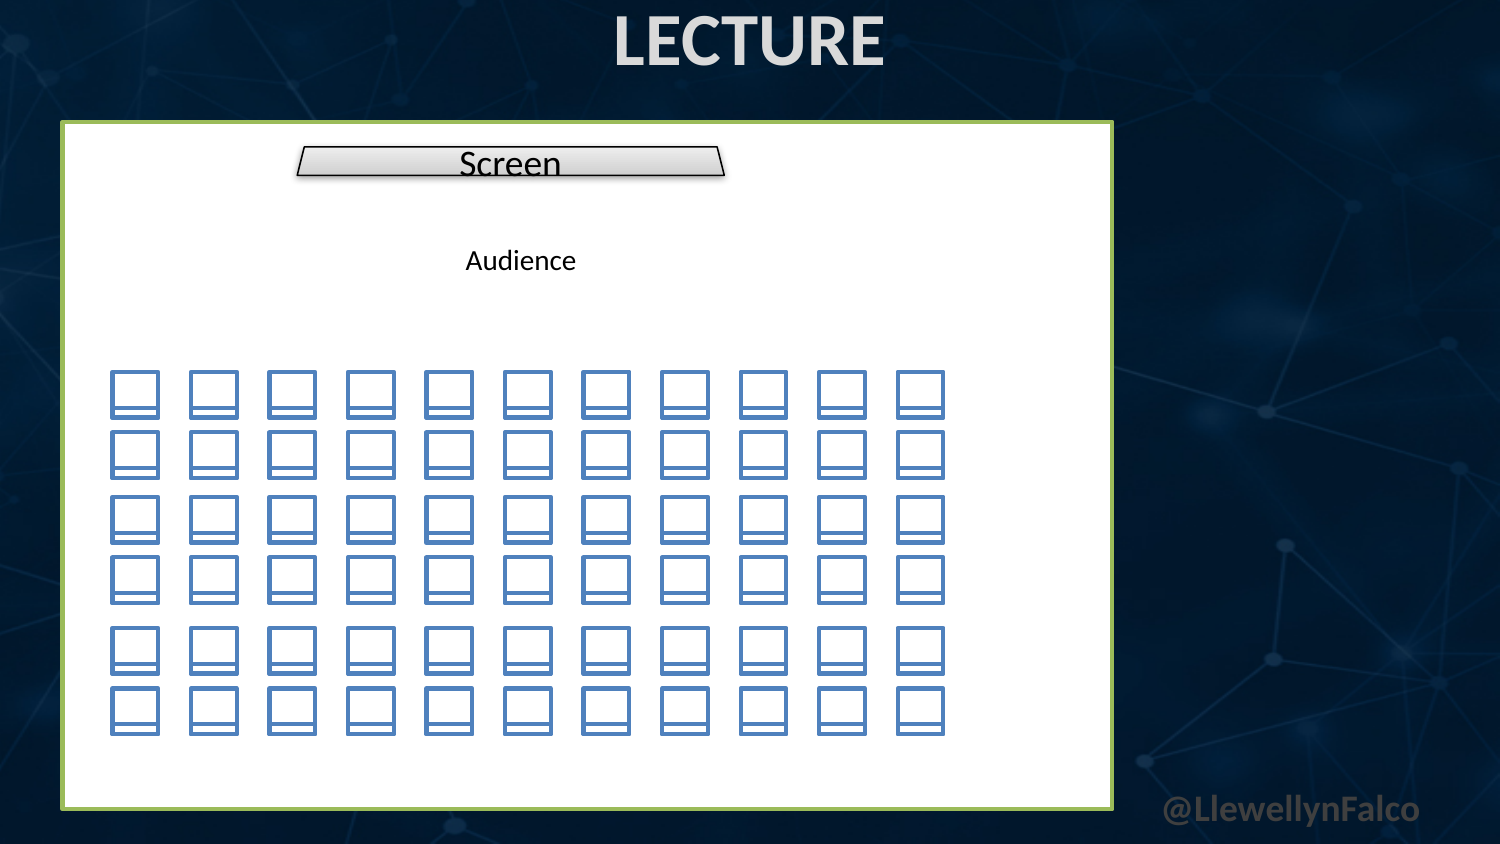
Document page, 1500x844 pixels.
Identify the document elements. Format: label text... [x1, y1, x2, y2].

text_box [426, 688, 473, 735]
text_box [504, 496, 551, 543]
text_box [818, 432, 866, 479]
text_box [190, 557, 237, 604]
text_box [818, 557, 866, 604]
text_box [269, 371, 316, 418]
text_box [897, 432, 944, 479]
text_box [818, 688, 866, 735]
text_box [426, 557, 473, 604]
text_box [112, 371, 159, 418]
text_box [740, 371, 787, 418]
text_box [740, 557, 787, 604]
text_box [190, 627, 237, 674]
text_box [583, 627, 630, 674]
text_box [583, 557, 630, 604]
text_box Screen [296, 146, 725, 177]
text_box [661, 496, 709, 543]
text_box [269, 432, 316, 479]
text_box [897, 557, 944, 604]
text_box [269, 688, 316, 735]
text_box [897, 688, 944, 735]
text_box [347, 496, 394, 543]
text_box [661, 432, 709, 479]
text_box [426, 432, 473, 479]
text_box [818, 371, 866, 418]
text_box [112, 627, 159, 674]
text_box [426, 627, 473, 674]
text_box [897, 496, 944, 543]
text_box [504, 627, 551, 674]
text_box Audience [450, 234, 592, 284]
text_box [112, 688, 159, 735]
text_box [740, 627, 787, 674]
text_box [426, 496, 473, 543]
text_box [190, 371, 237, 418]
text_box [347, 627, 394, 674]
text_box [740, 688, 787, 735]
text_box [269, 627, 316, 674]
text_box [583, 371, 630, 418]
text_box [504, 432, 551, 479]
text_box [661, 371, 709, 418]
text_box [347, 432, 394, 479]
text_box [347, 557, 394, 604]
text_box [269, 496, 316, 543]
text_box [60, 120, 1114, 811]
title Lecture [0, 0, 1500, 844]
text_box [583, 496, 630, 543]
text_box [190, 496, 237, 543]
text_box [583, 688, 630, 735]
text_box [740, 496, 787, 543]
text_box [818, 627, 866, 674]
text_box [740, 432, 787, 479]
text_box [112, 496, 159, 543]
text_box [504, 371, 551, 418]
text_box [661, 688, 709, 735]
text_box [190, 688, 237, 735]
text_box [347, 688, 394, 735]
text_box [112, 557, 159, 604]
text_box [504, 557, 551, 604]
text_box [897, 371, 944, 418]
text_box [504, 688, 551, 735]
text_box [661, 627, 709, 674]
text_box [661, 557, 709, 604]
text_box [190, 432, 237, 479]
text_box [269, 557, 316, 604]
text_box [347, 371, 394, 418]
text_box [583, 432, 630, 479]
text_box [897, 627, 944, 674]
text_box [818, 496, 866, 543]
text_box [426, 371, 473, 418]
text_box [112, 432, 159, 479]
